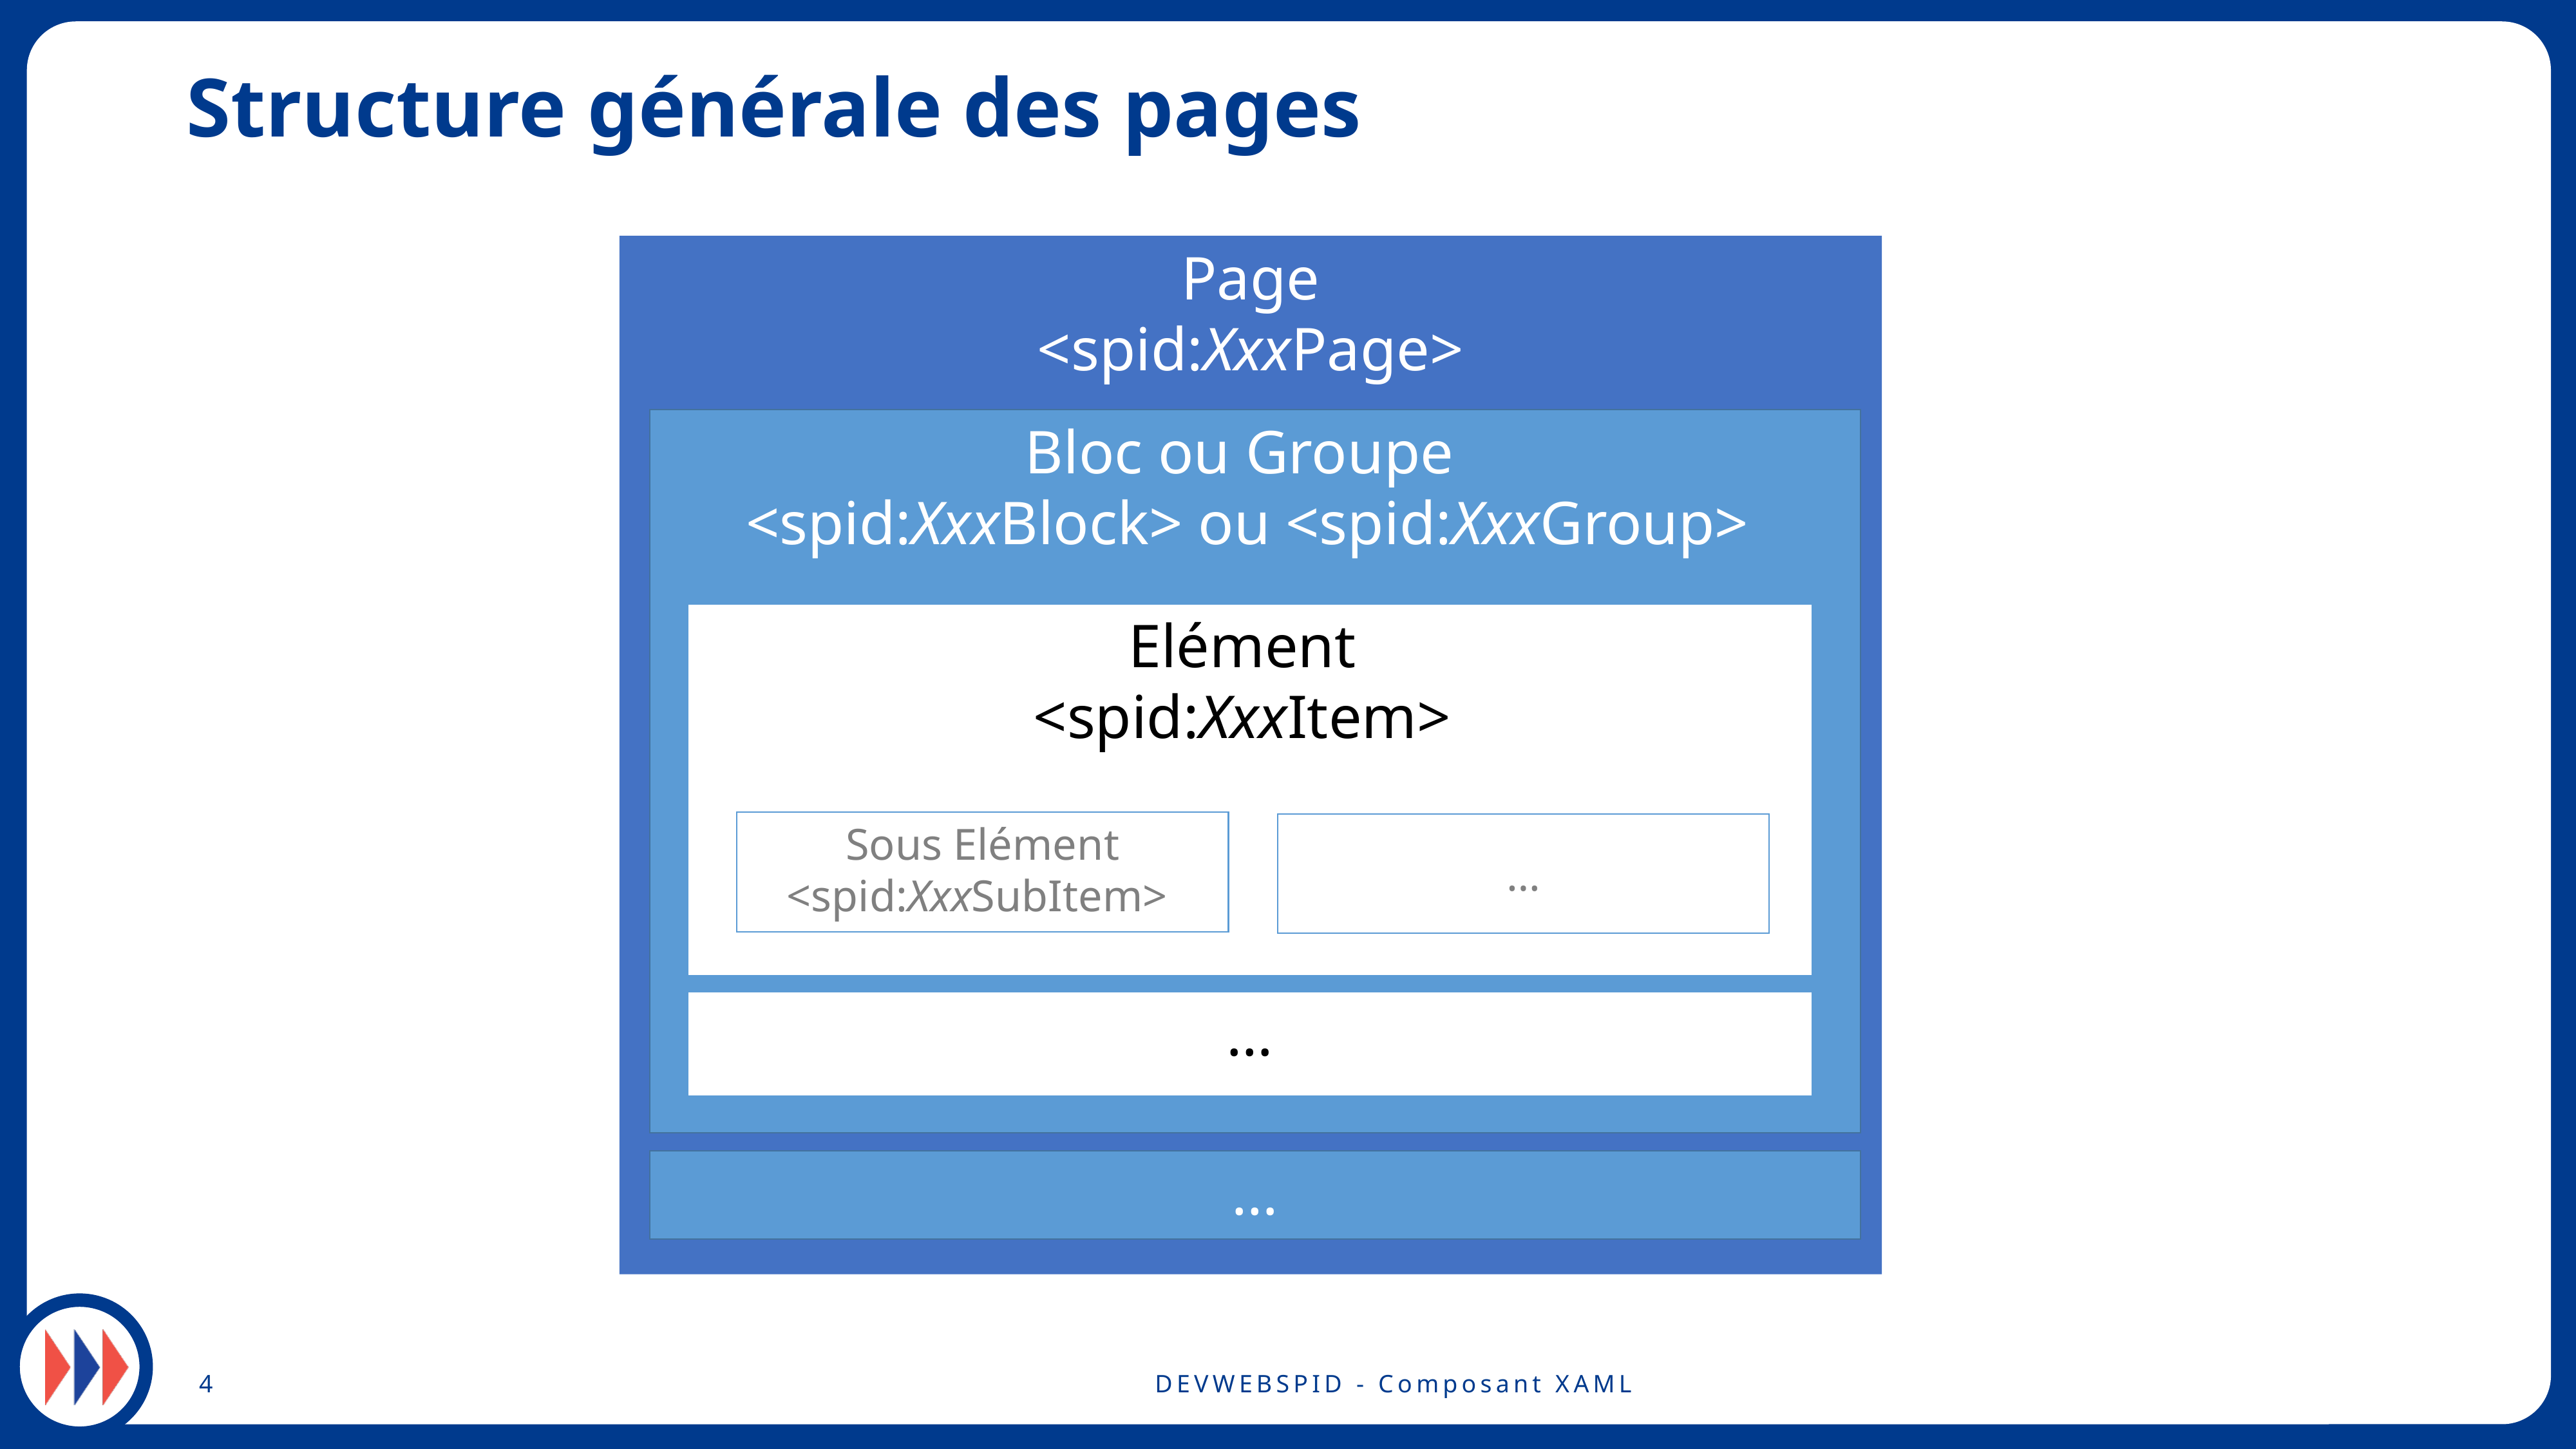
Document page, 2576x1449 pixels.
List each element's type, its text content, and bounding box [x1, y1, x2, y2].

text_box Page <spid:XxxPage> [619, 235, 1882, 1275]
text_box … [649, 1150, 1861, 1240]
text_box … [687, 991, 1813, 1097]
title Structure générale des pages [176, 62, 2505, 174]
text_box Sous Elément <spid:XxxSubItem> [736, 811, 1229, 933]
text_box Bloc ou Groupe <spid:XxxBlock> ou <spid:XxxGroup> [649, 409, 1861, 1133]
slide_number 4 [189, 1361, 300, 1409]
footer DEVWEBSPID - Composant XAML [300, 1361, 2505, 1409]
picture [45, 1329, 129, 1405]
text_box Elément <spid:XxxItem> [687, 603, 1813, 976]
text_box … [1277, 813, 1770, 934]
